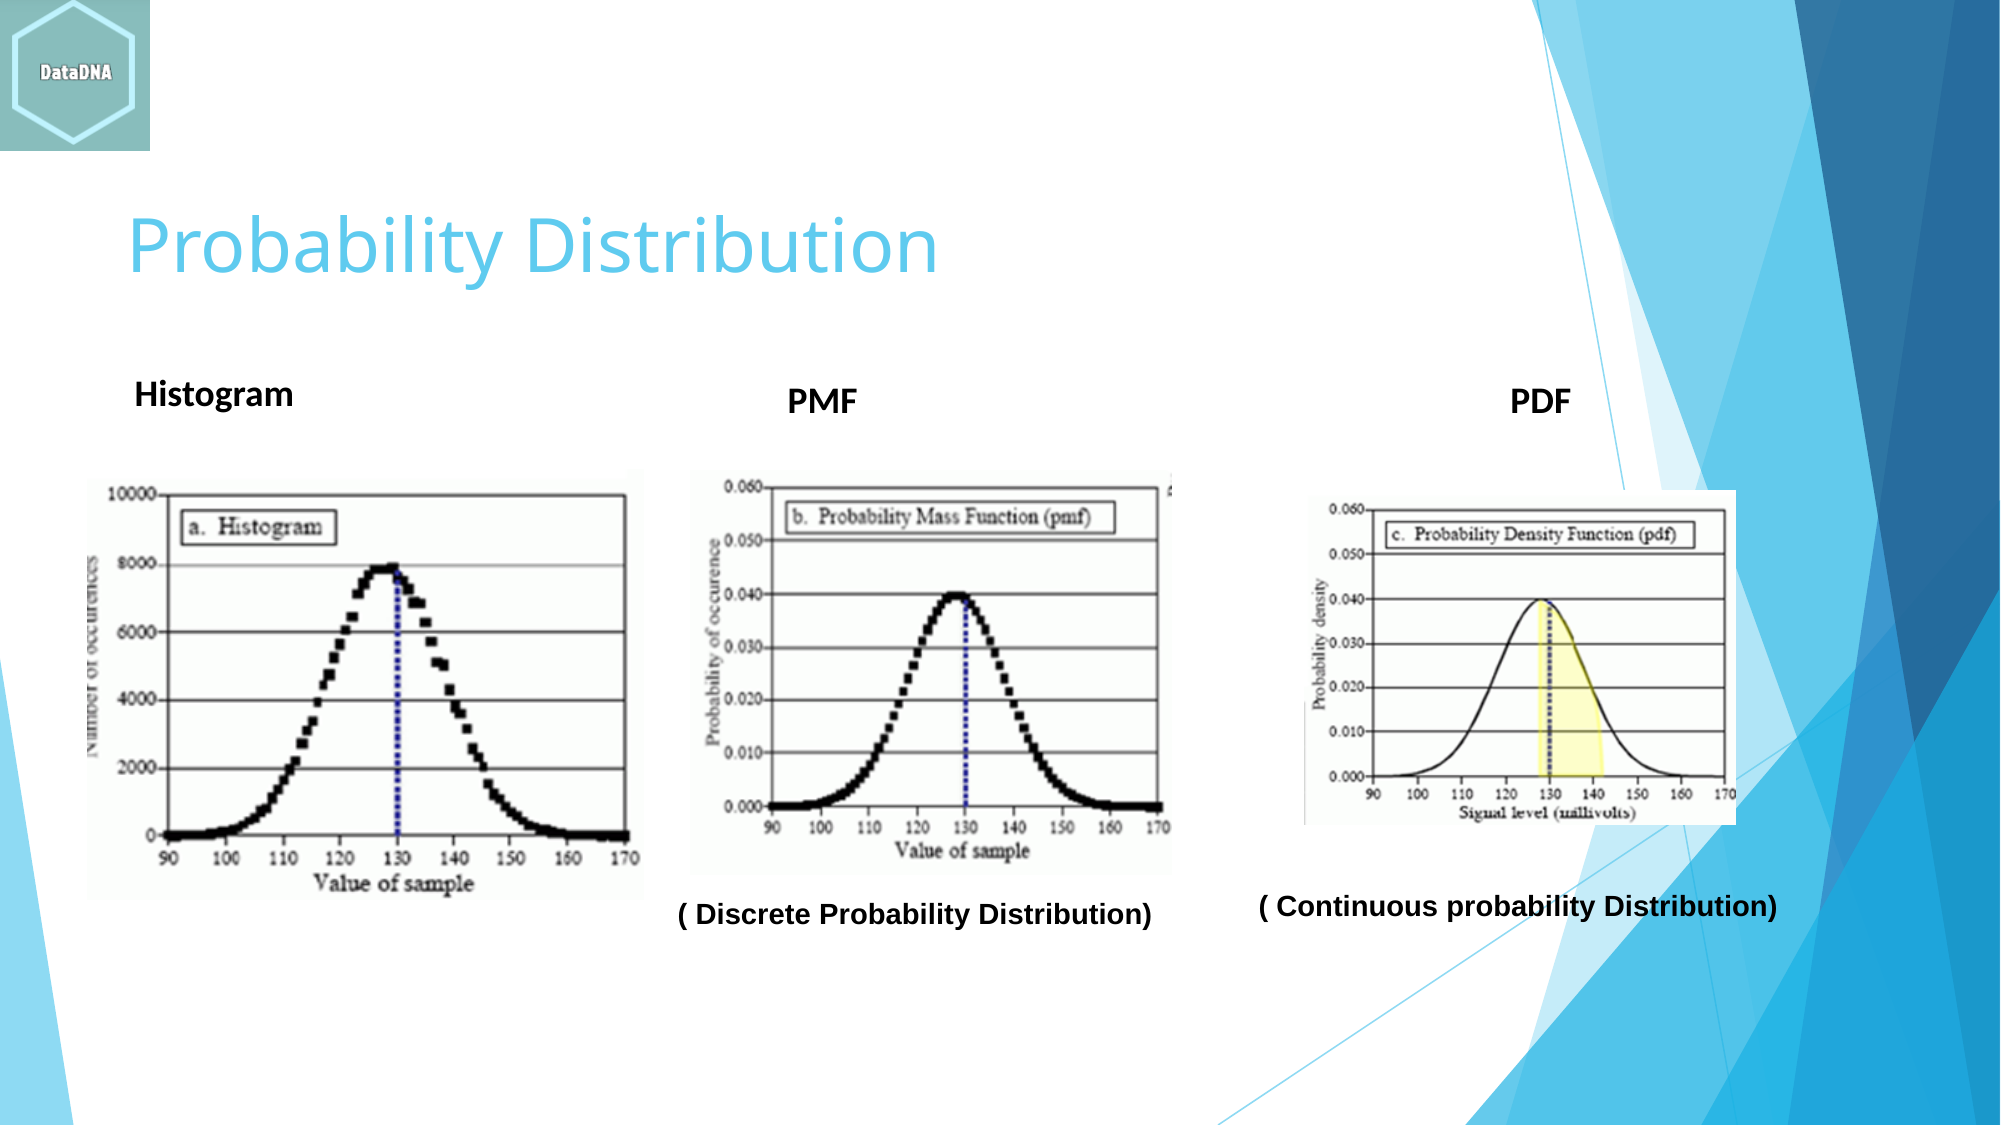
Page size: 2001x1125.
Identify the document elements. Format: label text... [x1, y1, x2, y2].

picture [689, 470, 1172, 876]
list Histogram [111, 354, 1838, 992]
text_box ( Discrete Probability Distribution) [662, 874, 1270, 945]
picture [87, 469, 644, 901]
picture [1304, 490, 1736, 826]
text_box PMF [772, 354, 1195, 437]
text_box ( Continuous probability Distribution) [1243, 866, 1868, 938]
title Probability Distribution [111, 99, 1522, 317]
picture [0, 0, 150, 151]
text_box PDF [1195, 354, 1688, 437]
